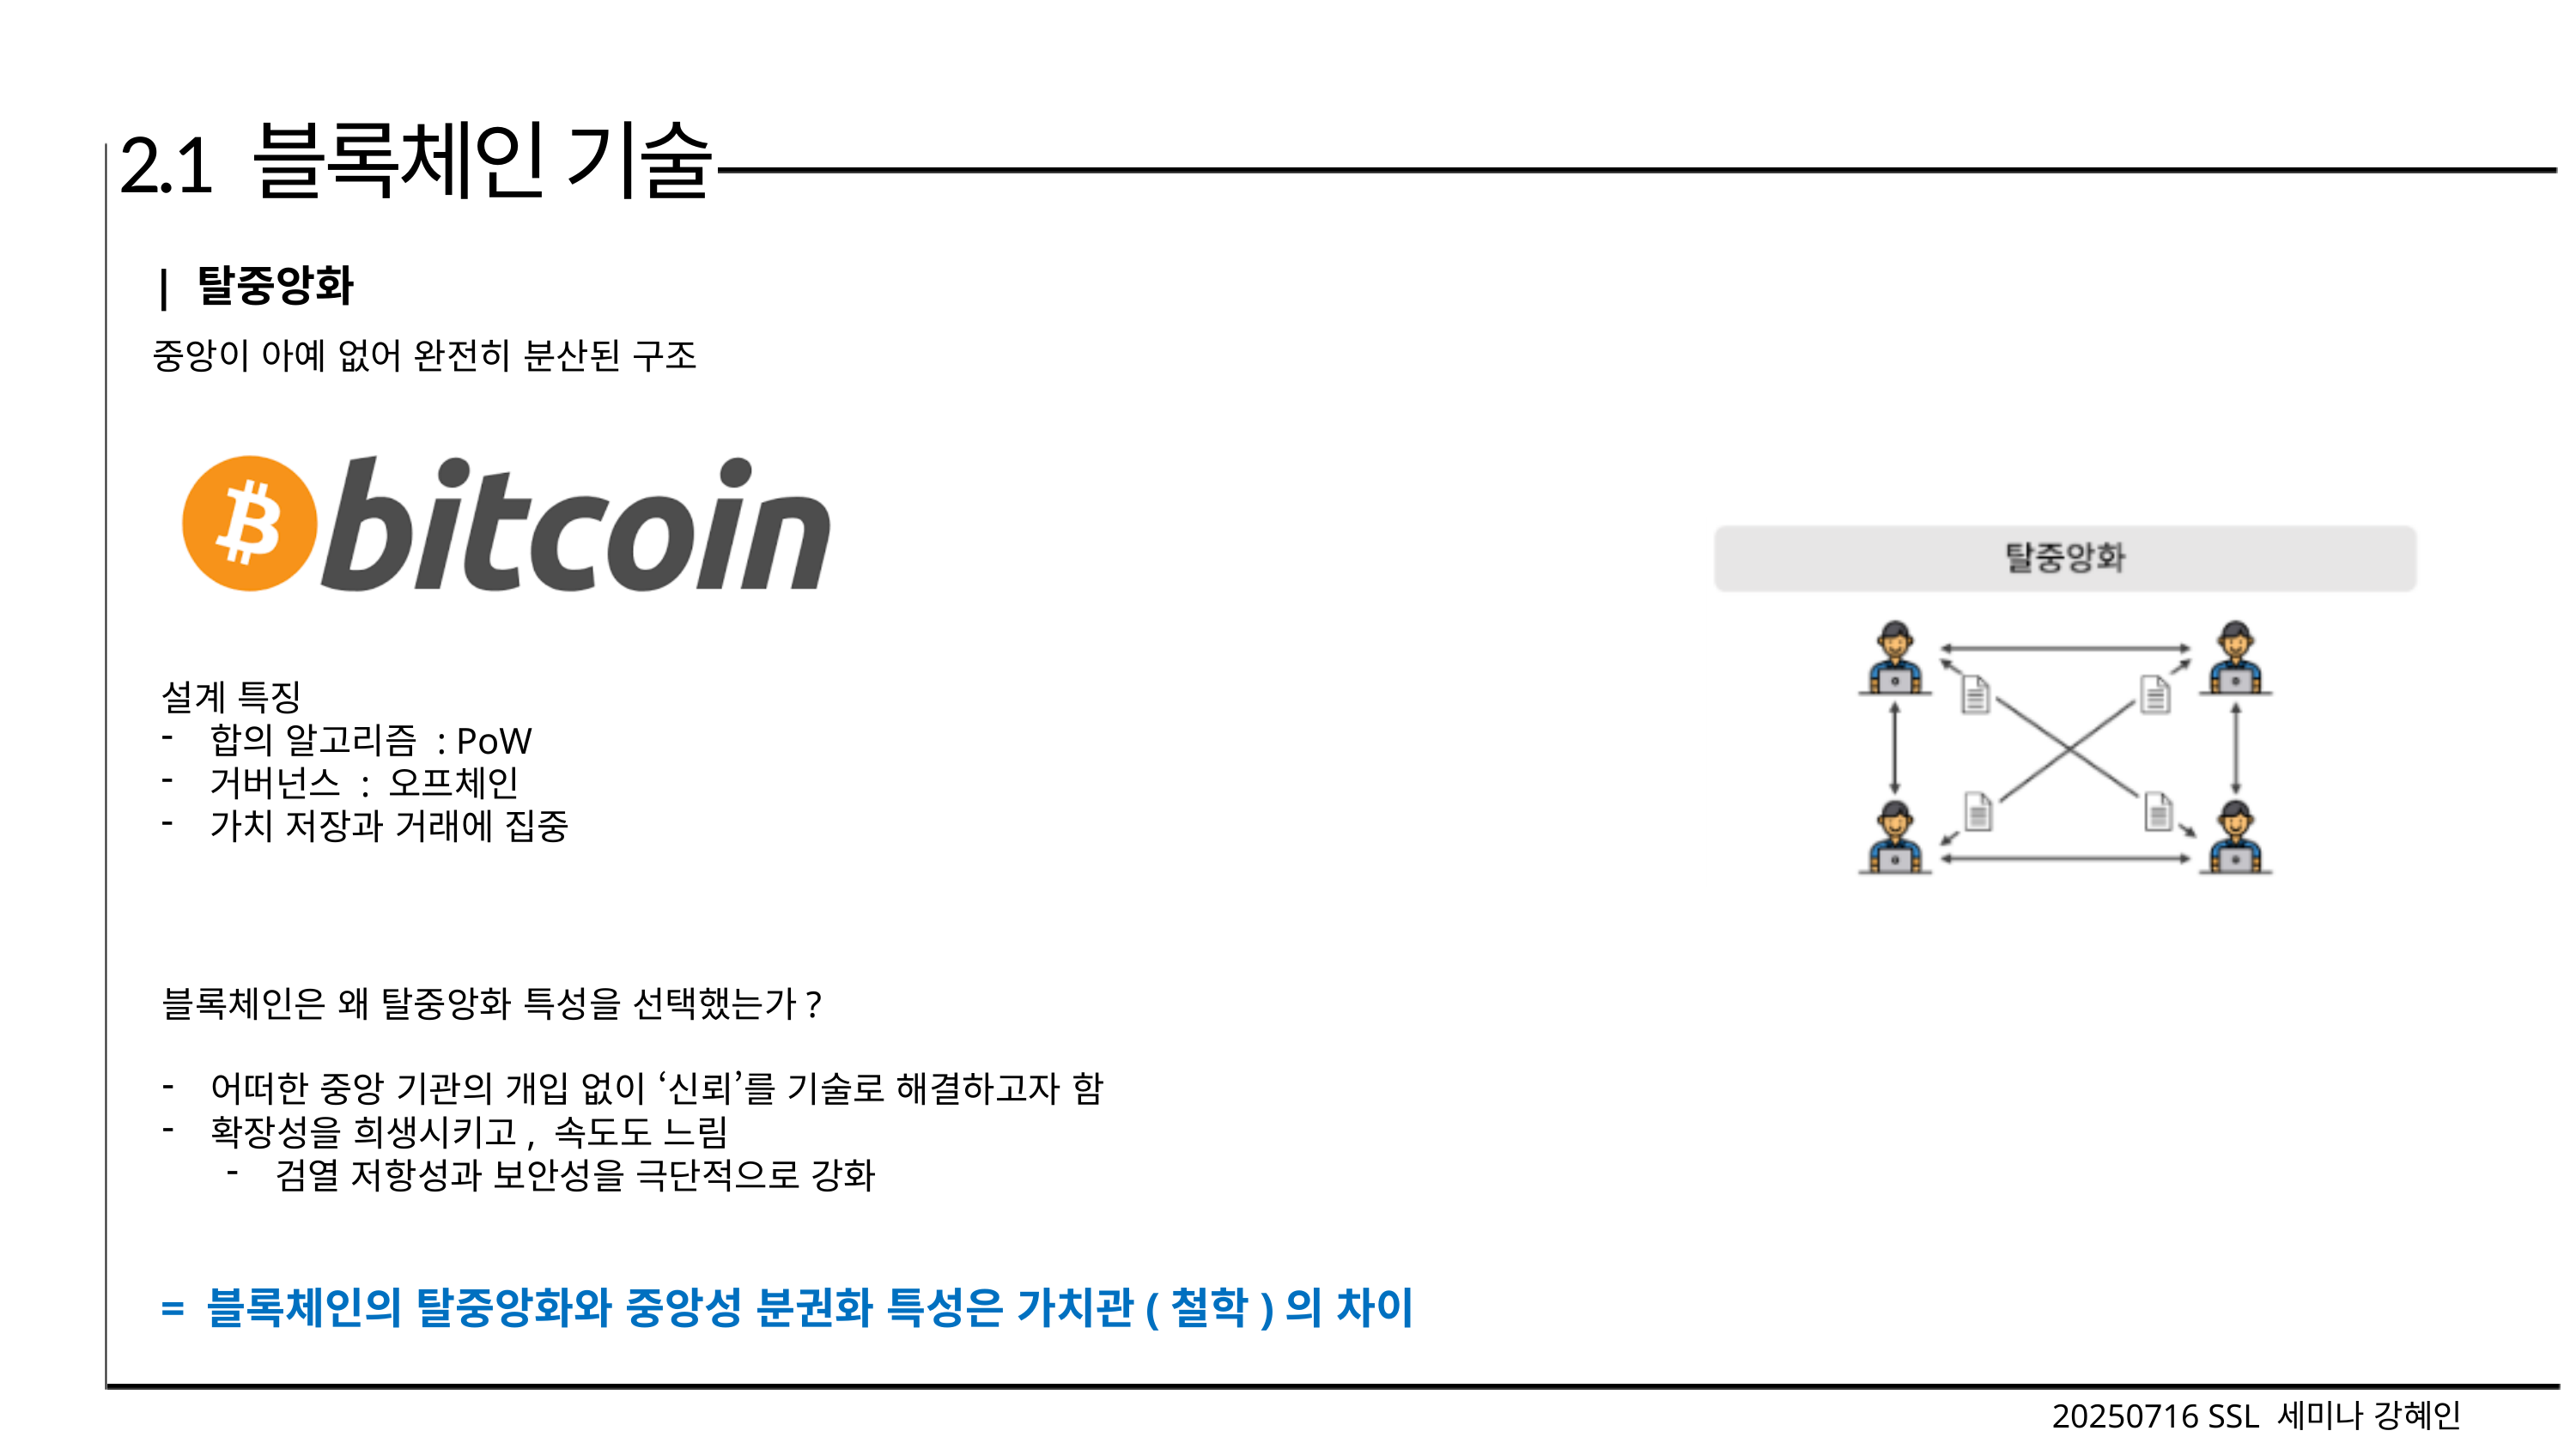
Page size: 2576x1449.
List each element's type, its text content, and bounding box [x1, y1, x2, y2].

picture [1705, 517, 2437, 887]
text_box = 블록체인의 탈중앙화와 중앙성 분권화 특성은 가치관(철학)의 차이 [148, 1275, 1542, 1340]
picture [0, 144, 2561, 1390]
text_box 20250716 SSL 세미나 강혜인 [2039, 1399, 2533, 1441]
picture [179, 454, 837, 593]
text_box 설계 특징 합의 알고리즘 : PoW 거버넌스 : 오프체인 가치 저장과 거래에 집중 [149, 669, 1598, 854]
text_box 중앙이 아예 없어 완전히 분산된 구조 [139, 327, 1589, 384]
text_box 블록체인은 왜 탈중앙화 특성을 선택했는가? 어떠한 중앙 기관의 개입 없이 ‘신뢰’를 기술로 해결하고자 함 확장성을 희생시키고, 속도도 느림 검열 저항성과 보안성을 극단적으로 강화 [149, 974, 1599, 1203]
picture [718, 167, 2558, 174]
text_box | 탈중앙화 [139, 252, 1534, 317]
text_box 2.1 블록체인 기술 [118, 74, 741, 250]
